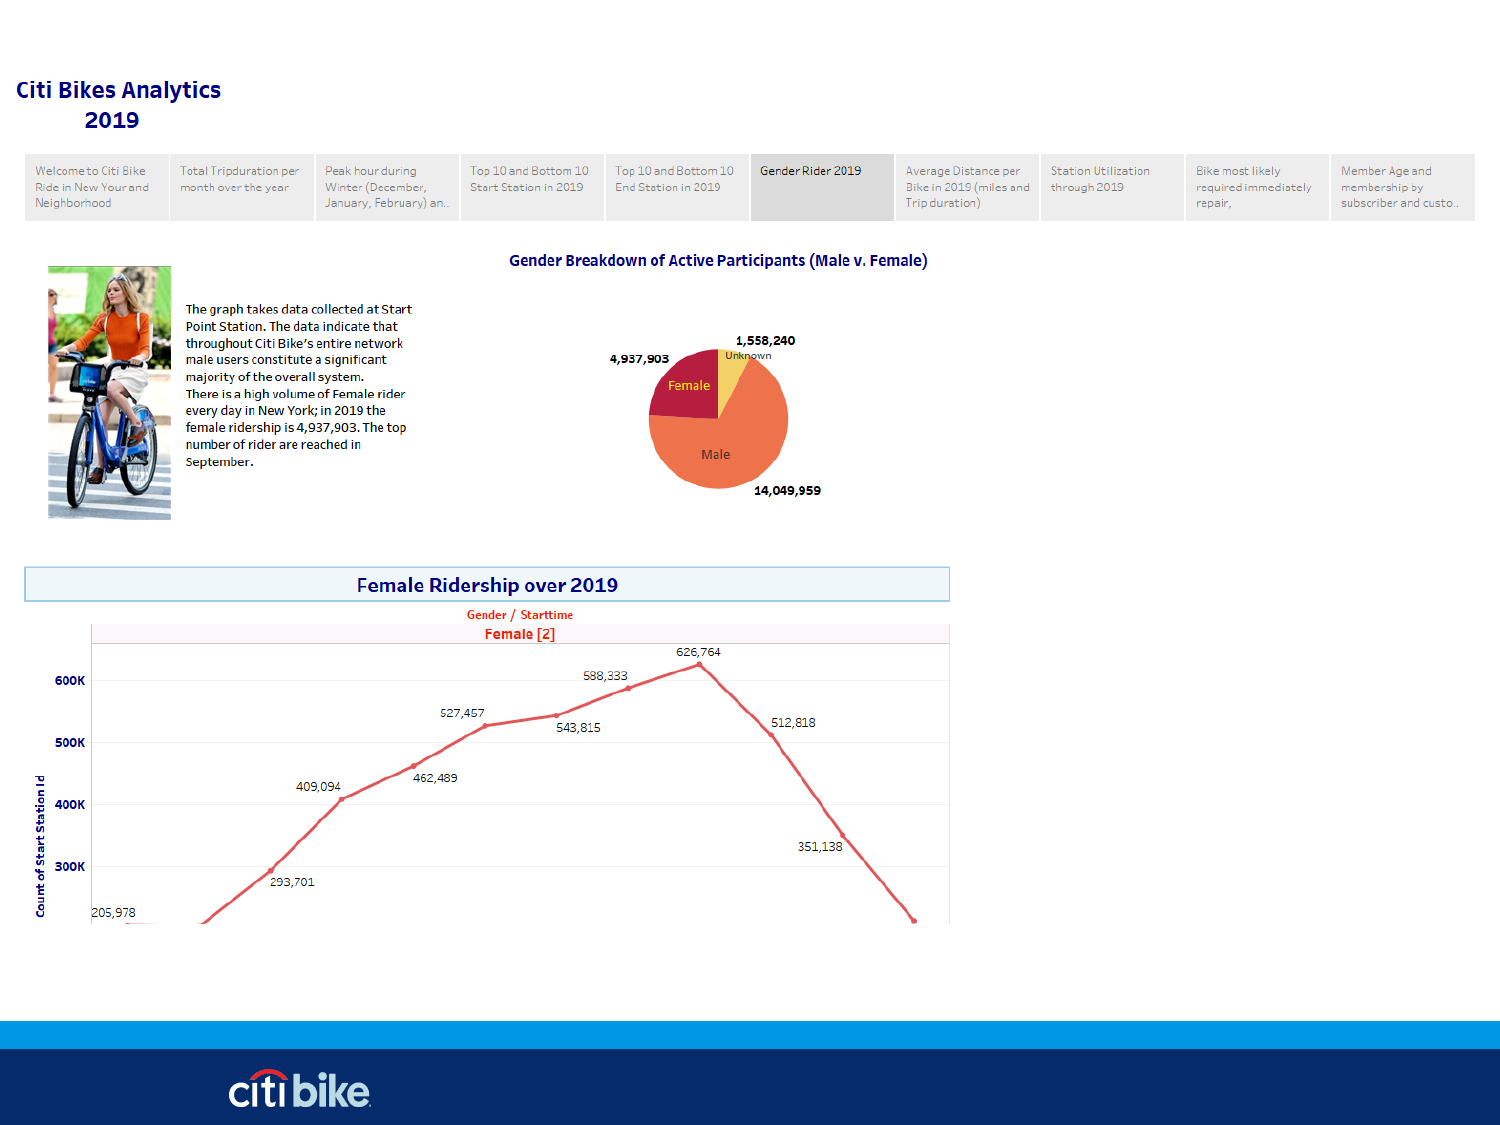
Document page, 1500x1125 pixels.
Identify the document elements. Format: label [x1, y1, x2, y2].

picture [1, 61, 1497, 924]
picture [0, 1050, 1500, 1125]
